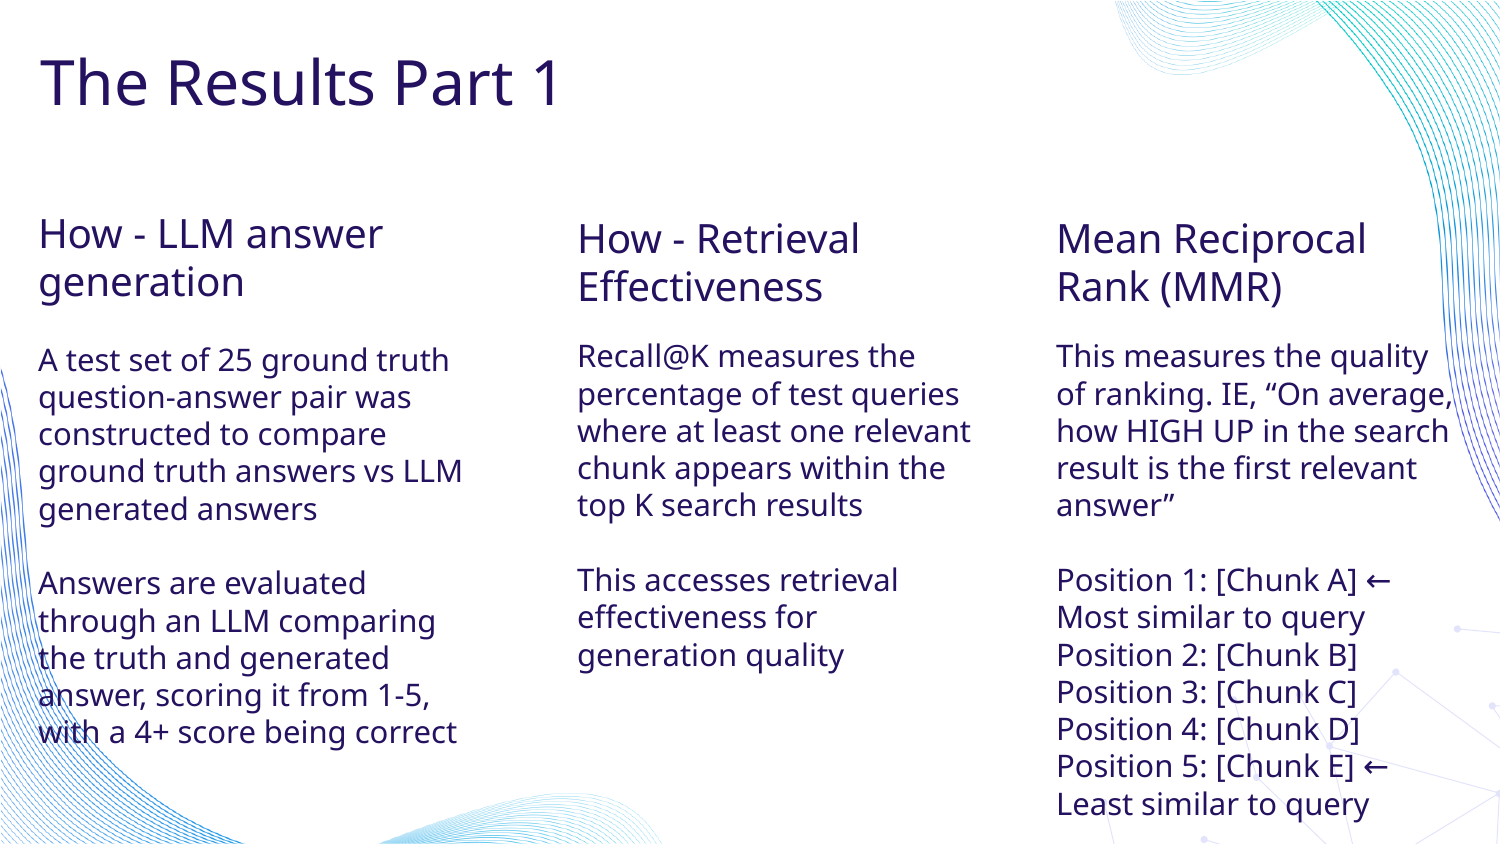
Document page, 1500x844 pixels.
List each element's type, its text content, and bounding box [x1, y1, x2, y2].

picture [0, 336, 693, 844]
subtitle A test set of 25 ground truth question-answer pair was constructed to compare ground truth answers vs LLM generated answers Answers are evaluated through an LLM comparing the truth and generated answer, scoring it from 1-5, with a 4+ score being correct [21, 324, 496, 737]
picture [1109, 0, 1500, 532]
subtitle How - Retrieval Effectiveness [560, 178, 932, 320]
subtitle Mean Reciprocal Rank (MMR) [1039, 178, 1411, 320]
title The Results Part 1 [25, 28, 1290, 123]
subtitle How - LLM answer generation [21, 173, 418, 321]
subtitle Recall@K measures the percentage of test queries where at least one relevant chunk appears within the top K search results This accesses retrieval effectiveness for generation quality [560, 320, 999, 772]
subtitle This measures the quality of ranking. IE, “On average, how HIGH UP in the search result is the first relevant answer” Position 1: [Chunk A] ← Most similar to query Position 2: [Chunk B] Position 3: [Chunk C] Position 4: [Chunk D] Position 5: [Chunk E] ← Least similar to query [1039, 320, 1478, 830]
